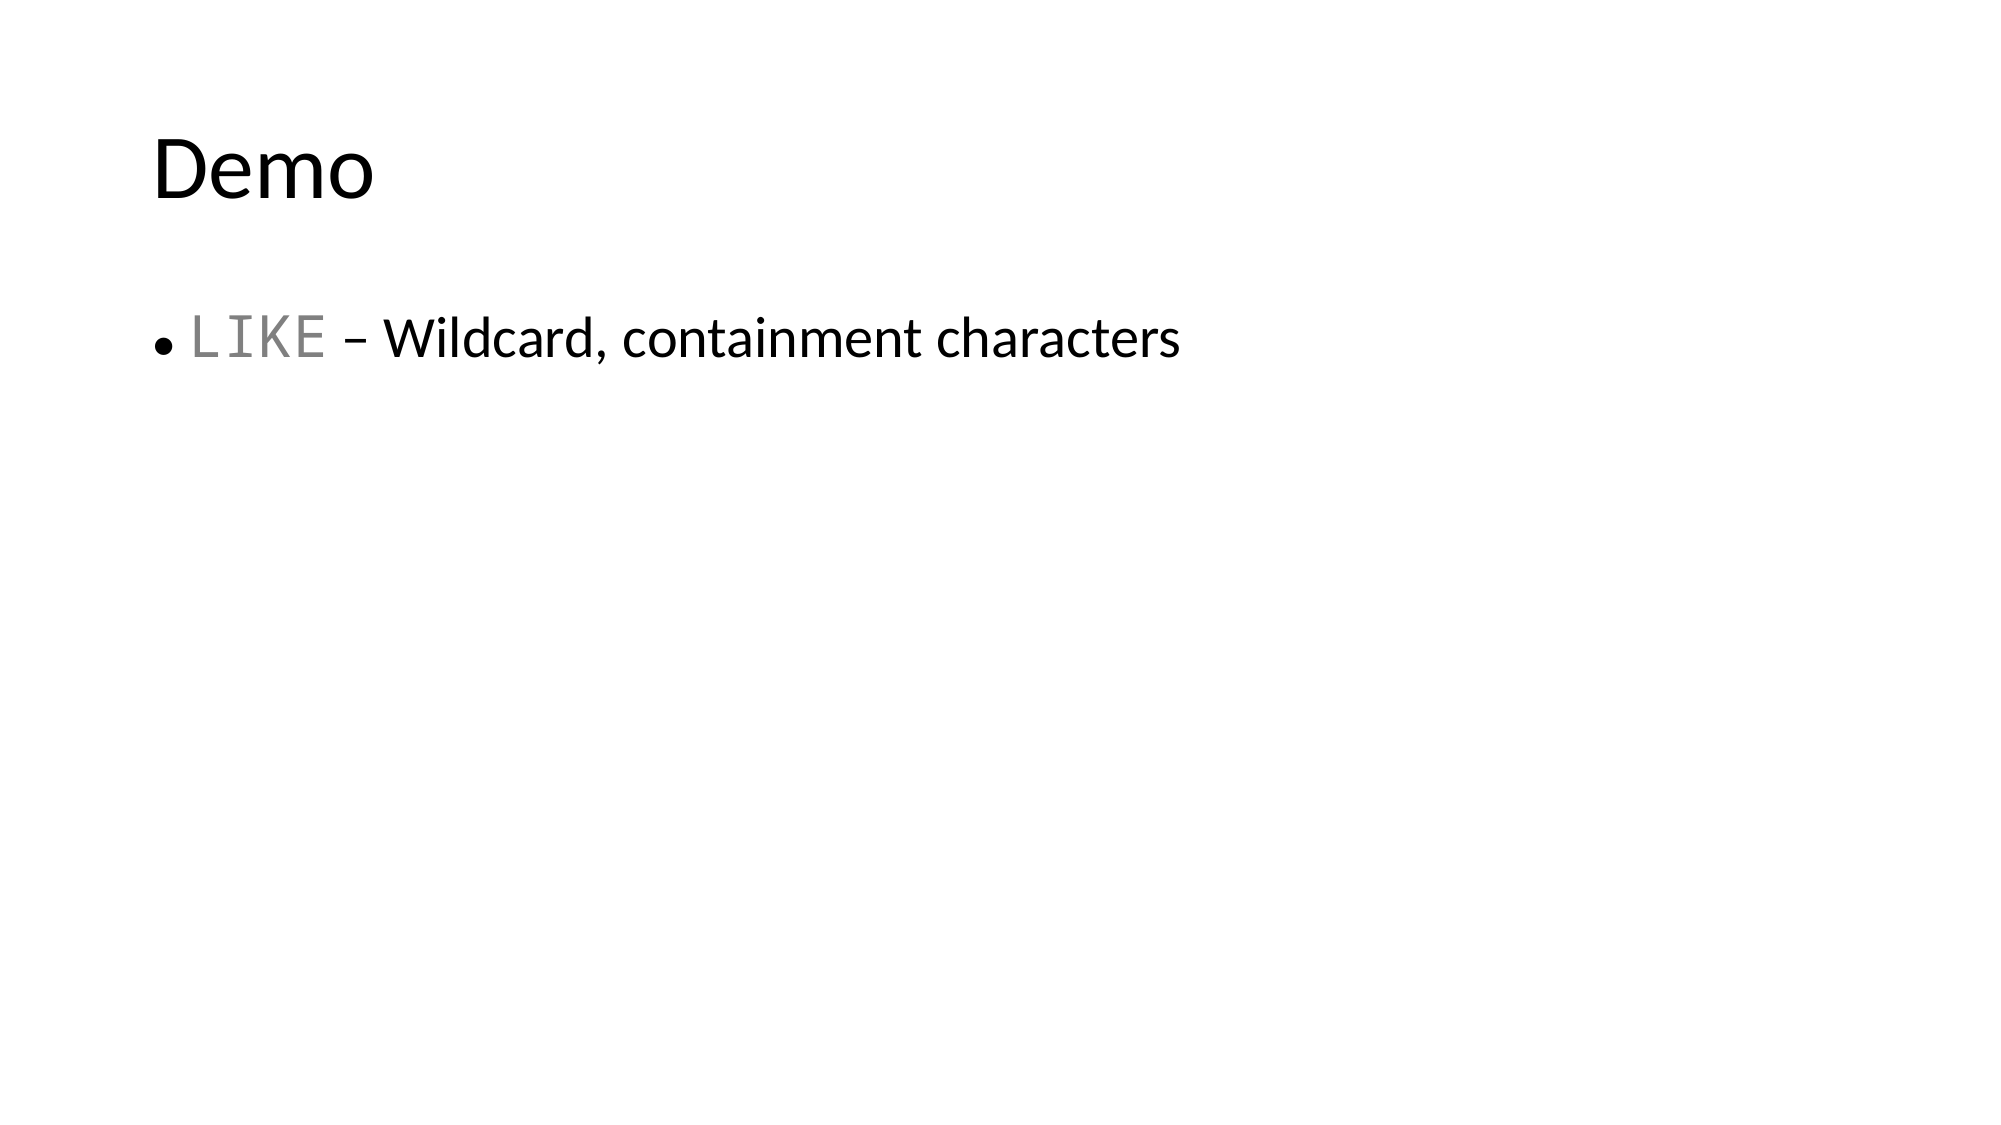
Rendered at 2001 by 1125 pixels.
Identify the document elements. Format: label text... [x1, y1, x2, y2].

list ● LIKE – Wildcard, containment characters [137, 299, 1863, 1014]
title Demo [137, 59, 1863, 278]
